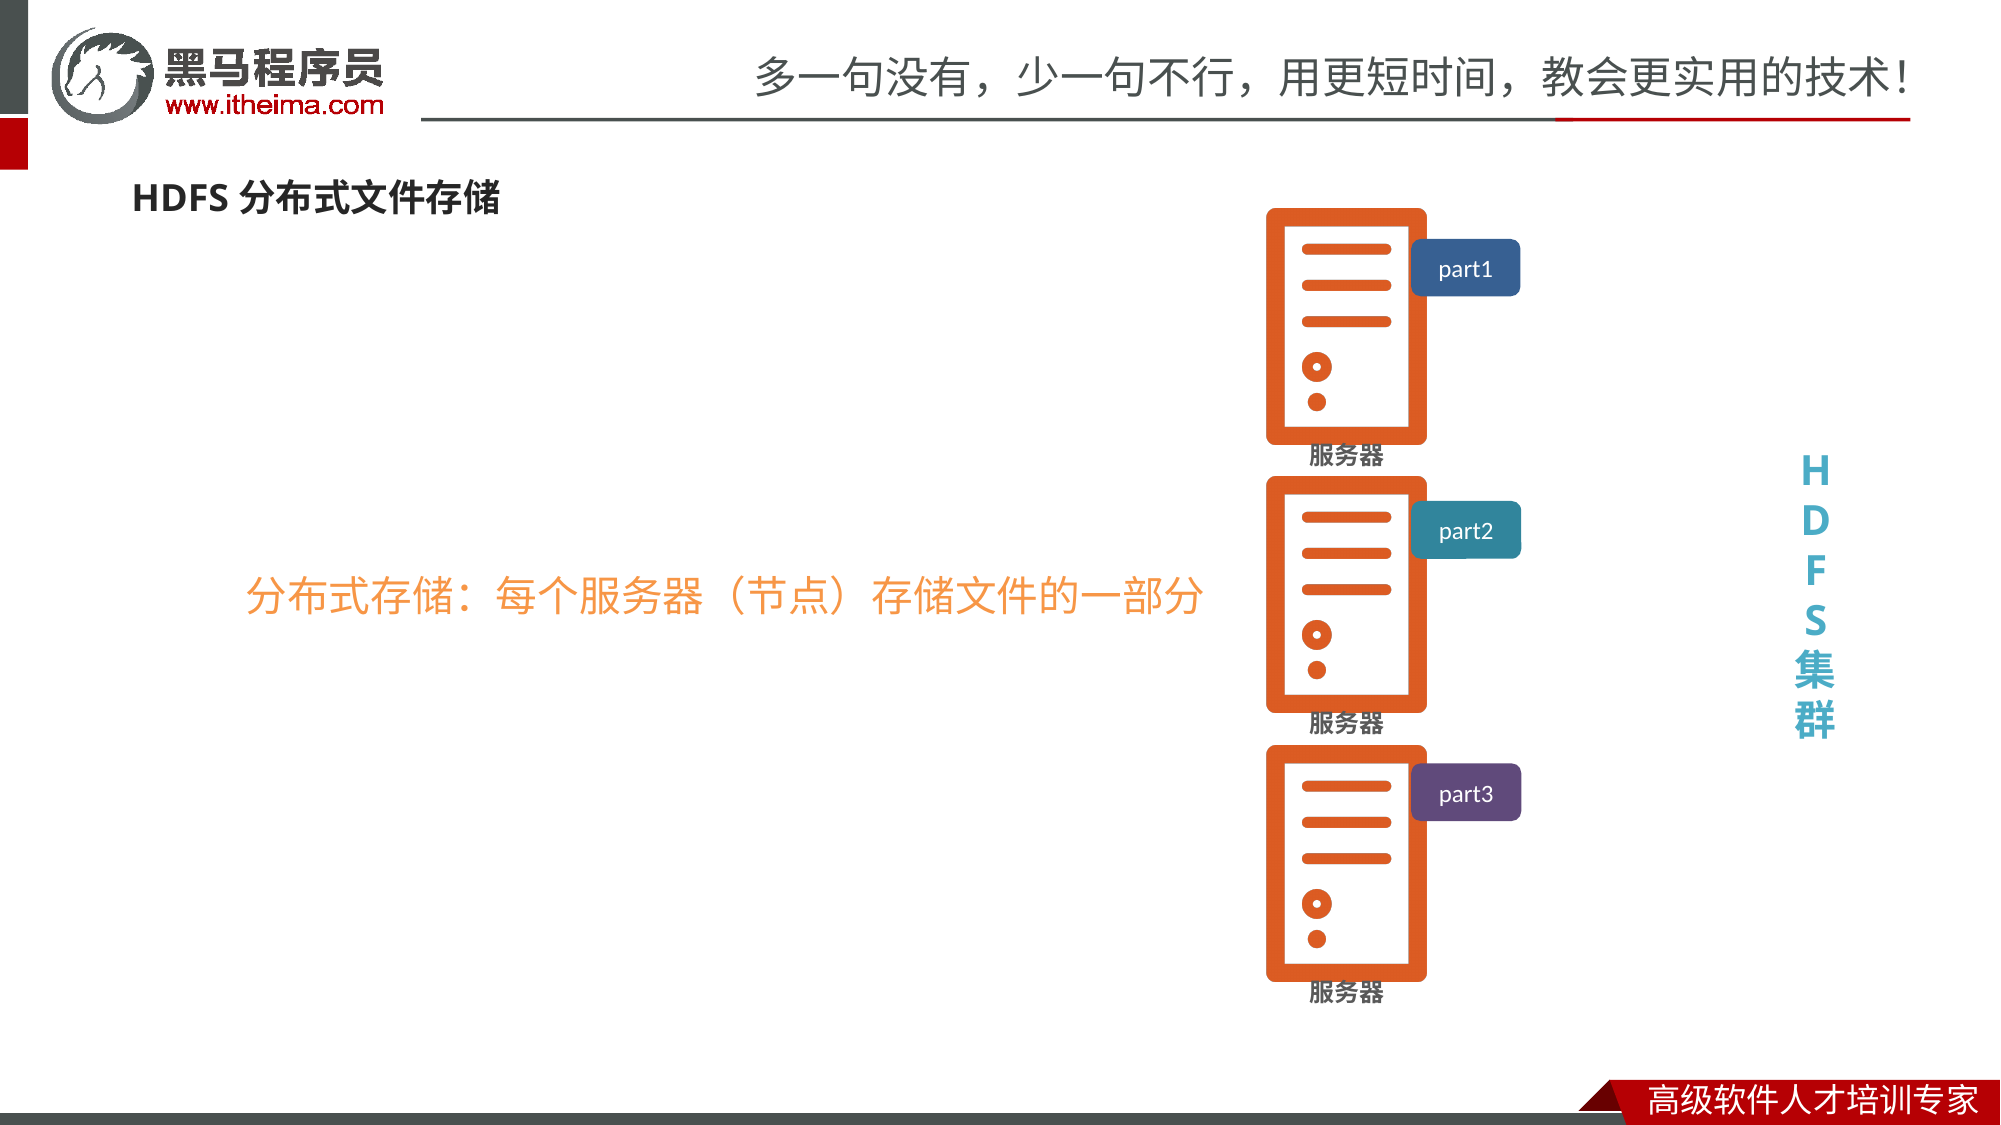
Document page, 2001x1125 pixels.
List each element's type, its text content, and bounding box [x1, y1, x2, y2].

text_box part2 [1470, 498, 1524, 561]
text_box part3 [1470, 761, 1524, 824]
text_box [1228, 208, 1465, 1015]
text_box part1 [1470, 236, 1523, 299]
list HDFS分布式文件存储 [116, 154, 1872, 239]
picture [50, 26, 384, 125]
text_box H D F S 集 群 [1760, 436, 1872, 752]
text_box 分布式存储：每个服务器（节点）存储文件的一部分 [222, 562, 1223, 627]
